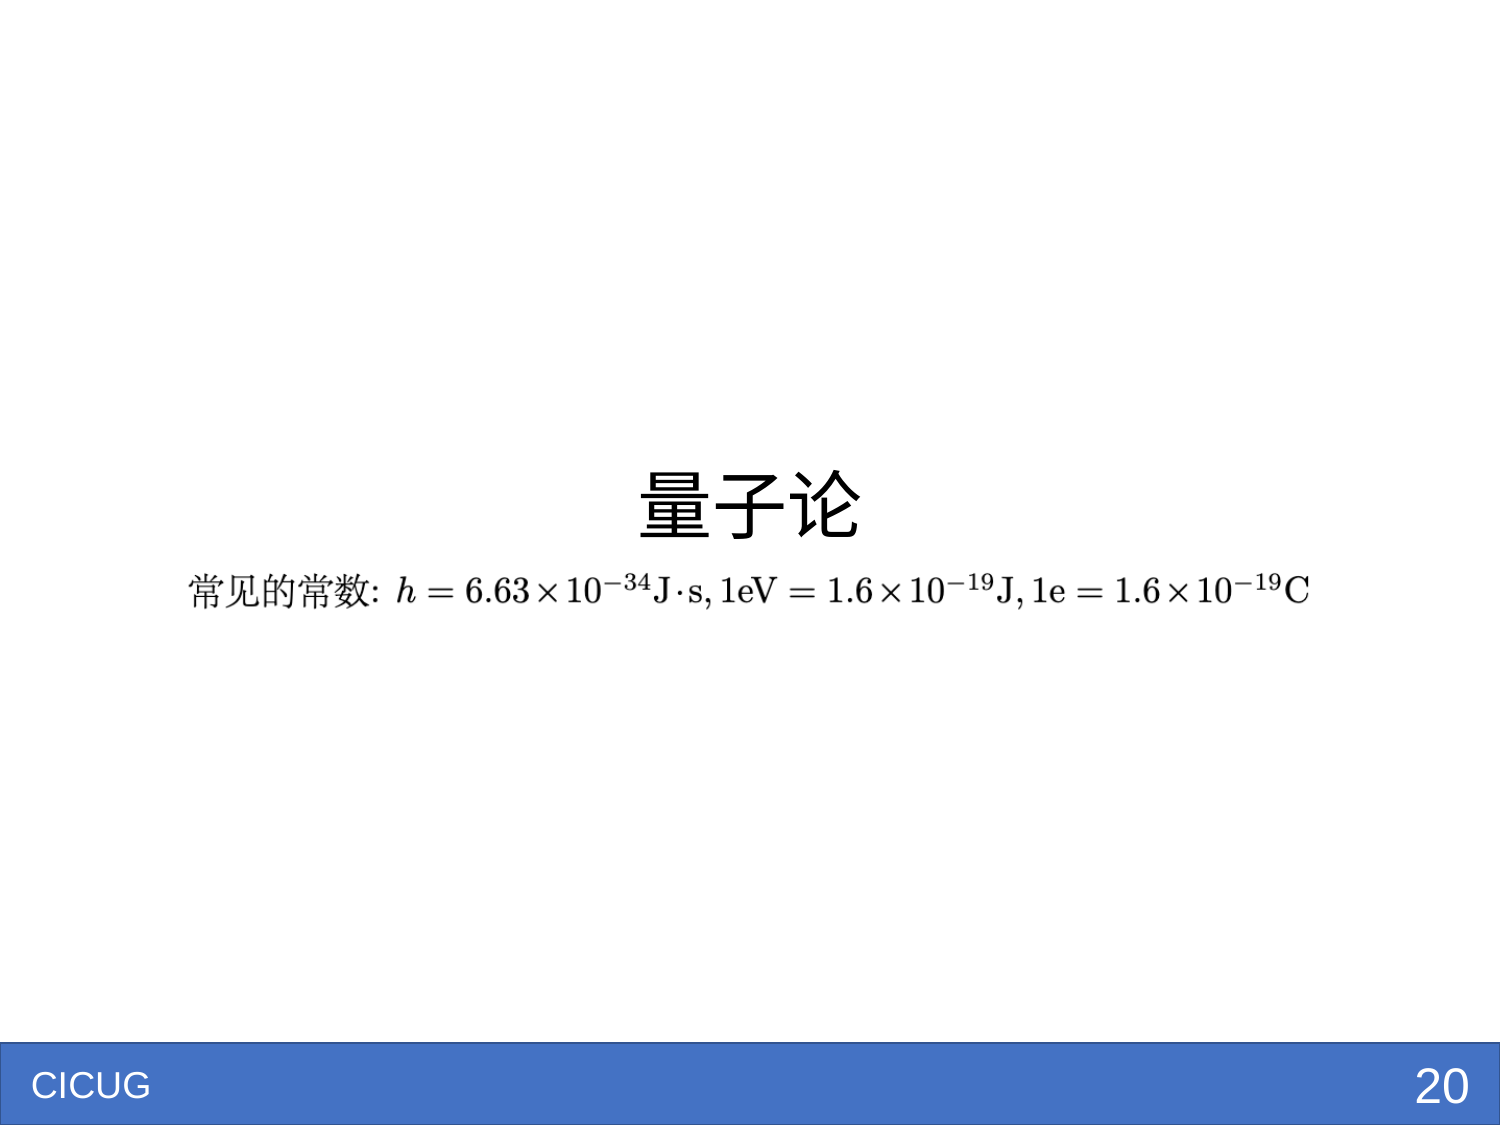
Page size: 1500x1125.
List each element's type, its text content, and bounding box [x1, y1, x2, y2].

slide_number 20 [1147, 1054, 1485, 1114]
title 量子论 [103, 453, 1397, 565]
picture [172, 551, 1328, 641]
